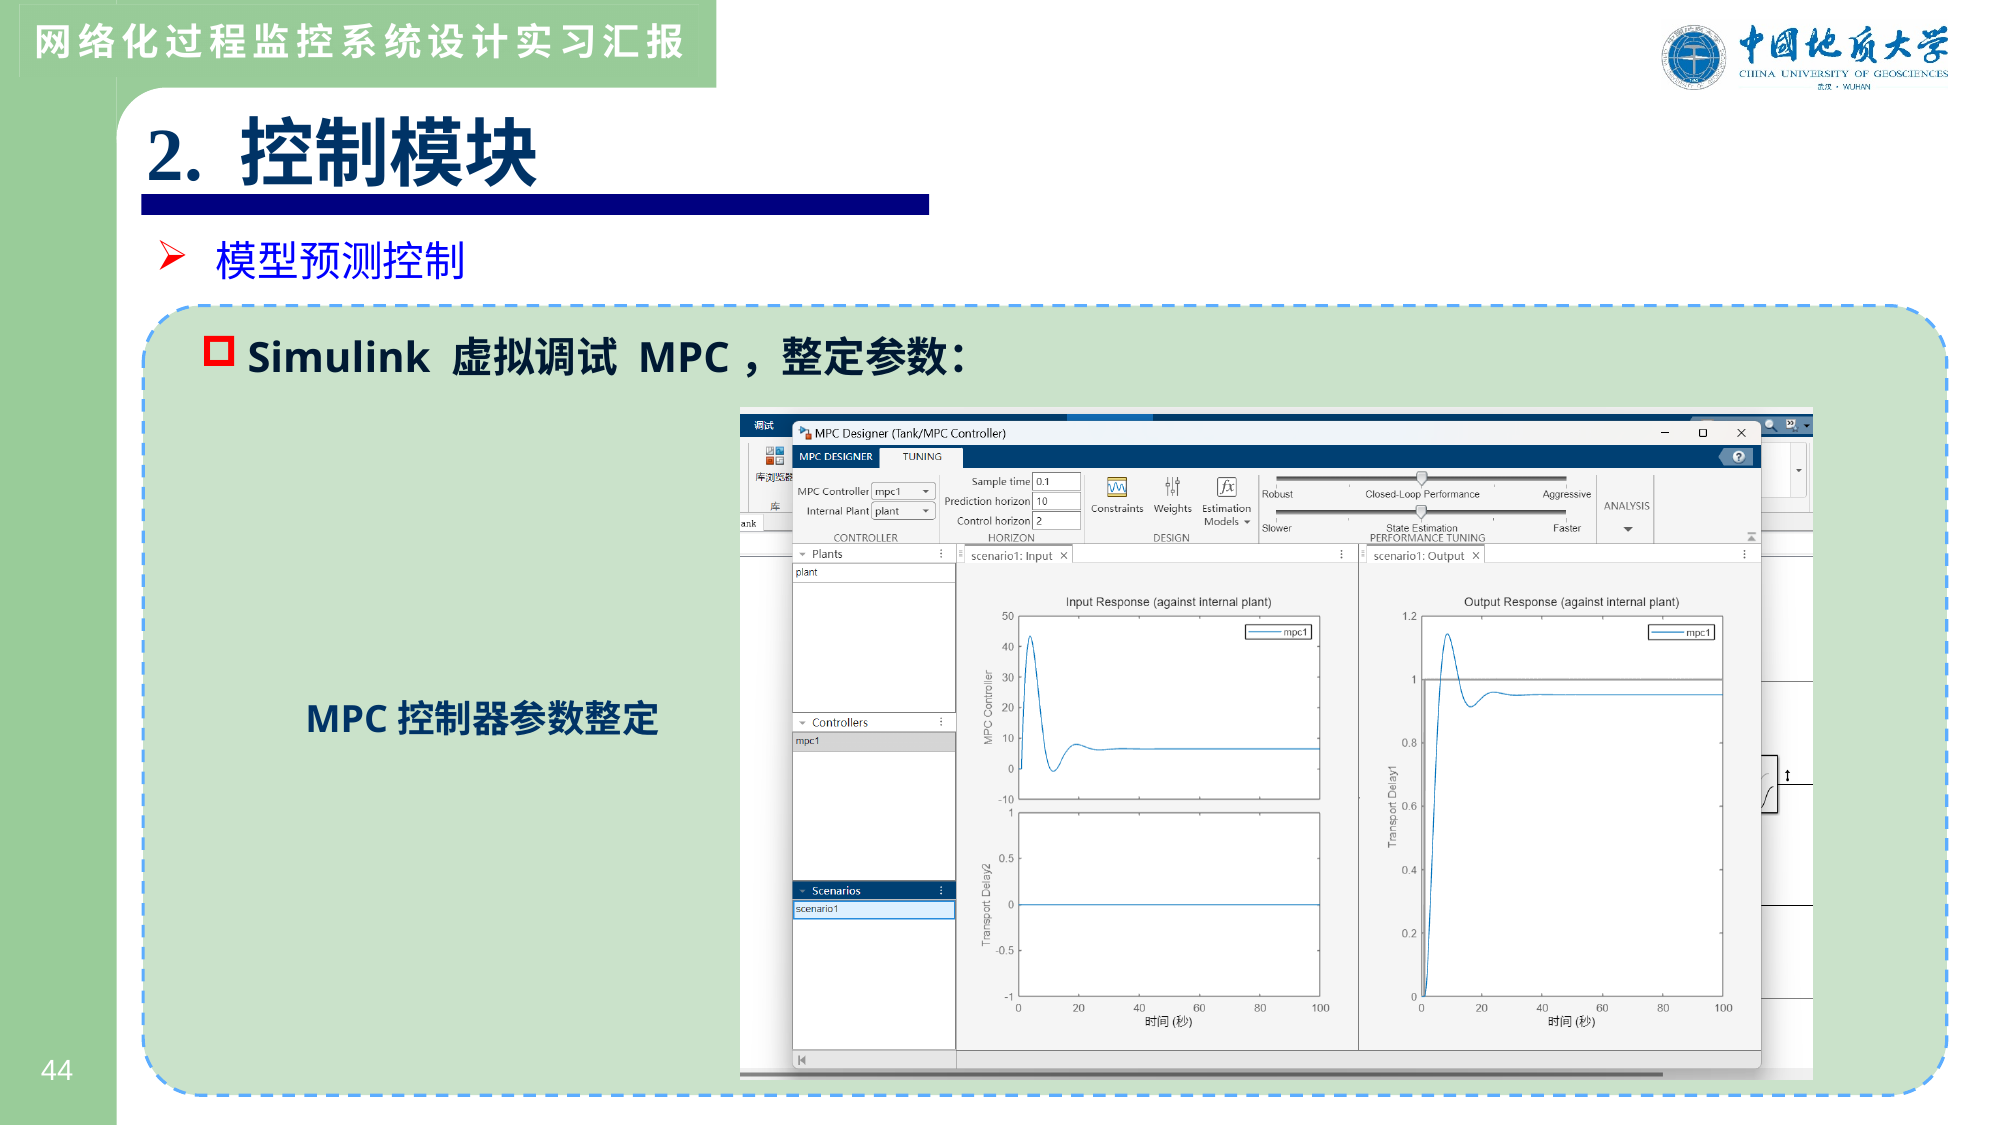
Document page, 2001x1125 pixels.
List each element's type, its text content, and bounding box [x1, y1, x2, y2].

text_box MPC控制器参数整定 [290, 687, 683, 747]
picture [20, 5, 698, 77]
picture [739, 407, 1813, 1080]
text_box 模型预测控制 [141, 217, 835, 293]
picture [1661, 19, 1948, 90]
text_box [143, 305, 1947, 1096]
slide_number 44 [0, 1038, 115, 1094]
text_box Simulink 虚拟调试 MPC，整定参数： [185, 323, 1838, 389]
text_box 2. 控制模块 [132, 98, 1012, 294]
